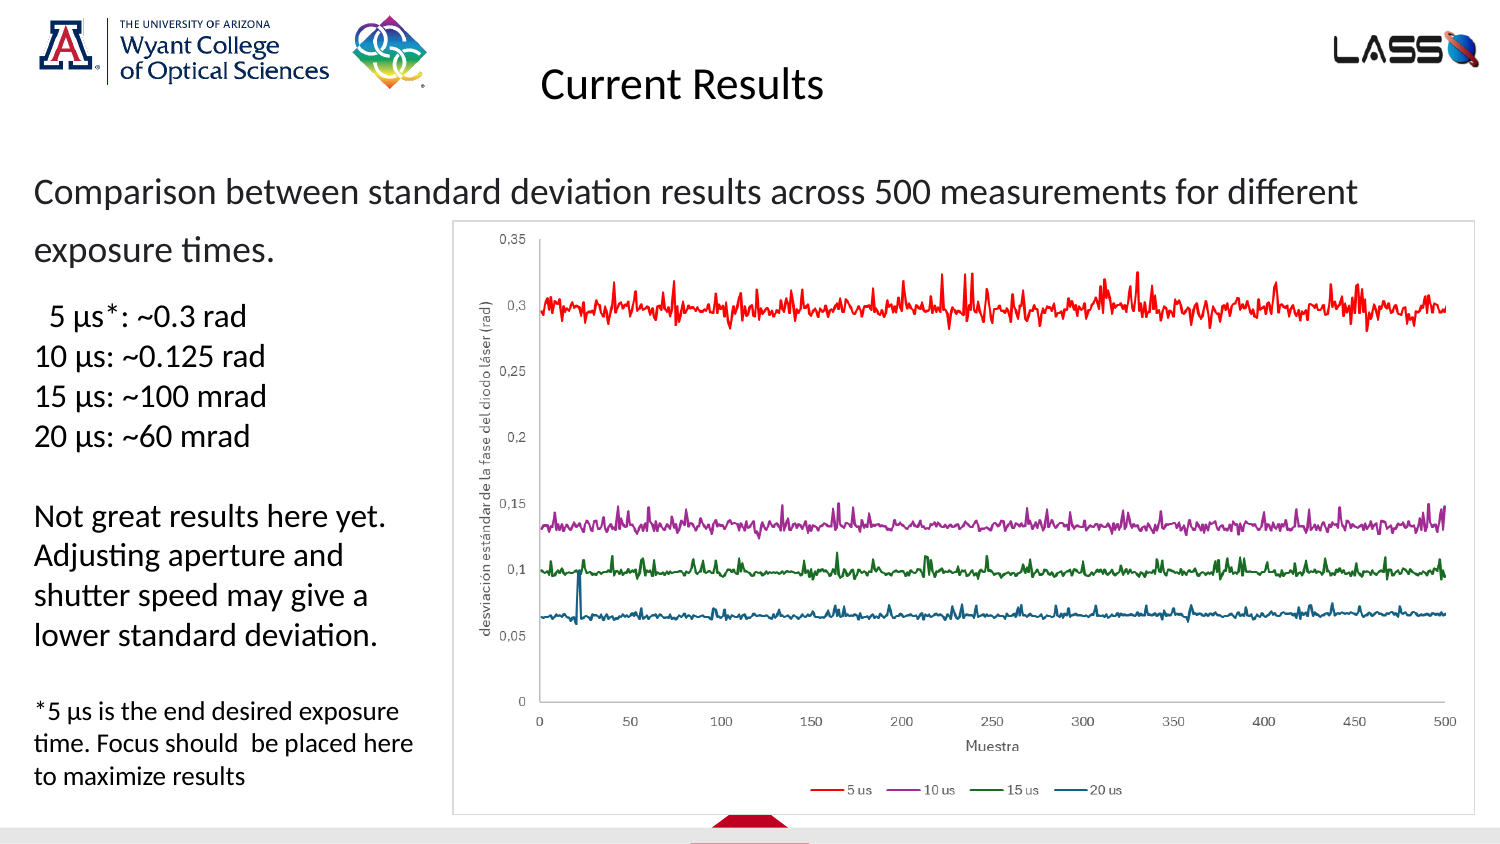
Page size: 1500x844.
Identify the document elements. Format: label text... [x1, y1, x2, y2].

picture [1331, 20, 1485, 74]
text_box 5 μs*: ~0.3 rad 10 μs: ~0.125 rad 15 μs: ~100 mrad 20 μs: ~60 mrad Not great results here yet. Adjusting aperture and shutter speed may give a lower standard deviation. *5 μs is the end desired exposure time. Focus should be placed here to maximize results [18, 279, 447, 756]
picture [37, 18, 329, 85]
text_box Comparison between standard deviation results across 500 measurements for different exposure times. [18, 139, 1429, 206]
picture [452, 220, 1475, 815]
title Current Results [525, 23, 941, 139]
picture [352, 15, 427, 89]
